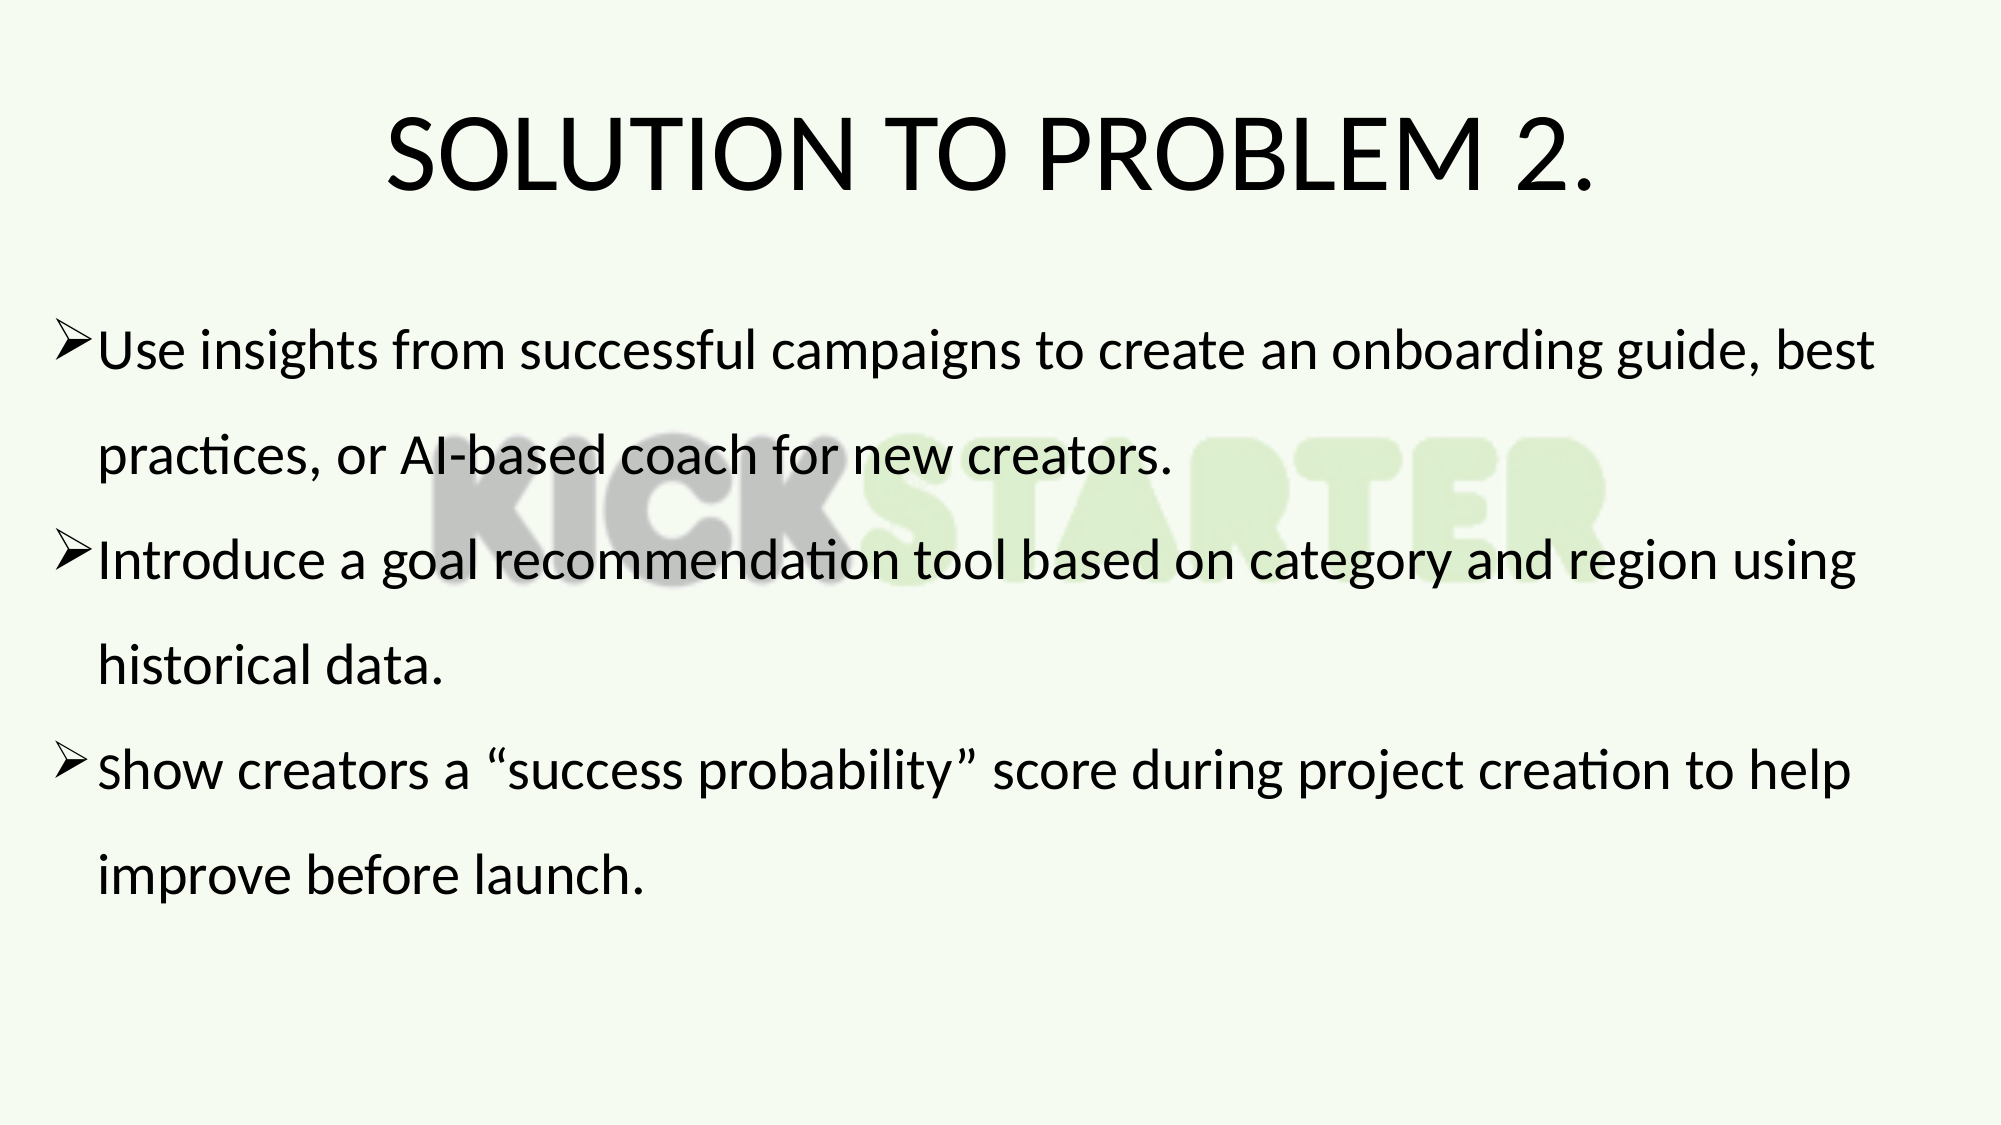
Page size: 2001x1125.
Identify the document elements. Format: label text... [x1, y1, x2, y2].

text_box SOLUTION TO PROBLEM 2. [40, 70, 1943, 221]
text_box Use insights from successful campaigns to create an onboarding guide, best practices, or AI-based coach for new creators. Introduce a goal recommendation tool based on category and region using historical data. Show creators a “success probability” score during project creation to help improve before launch. [36, 268, 2000, 914]
